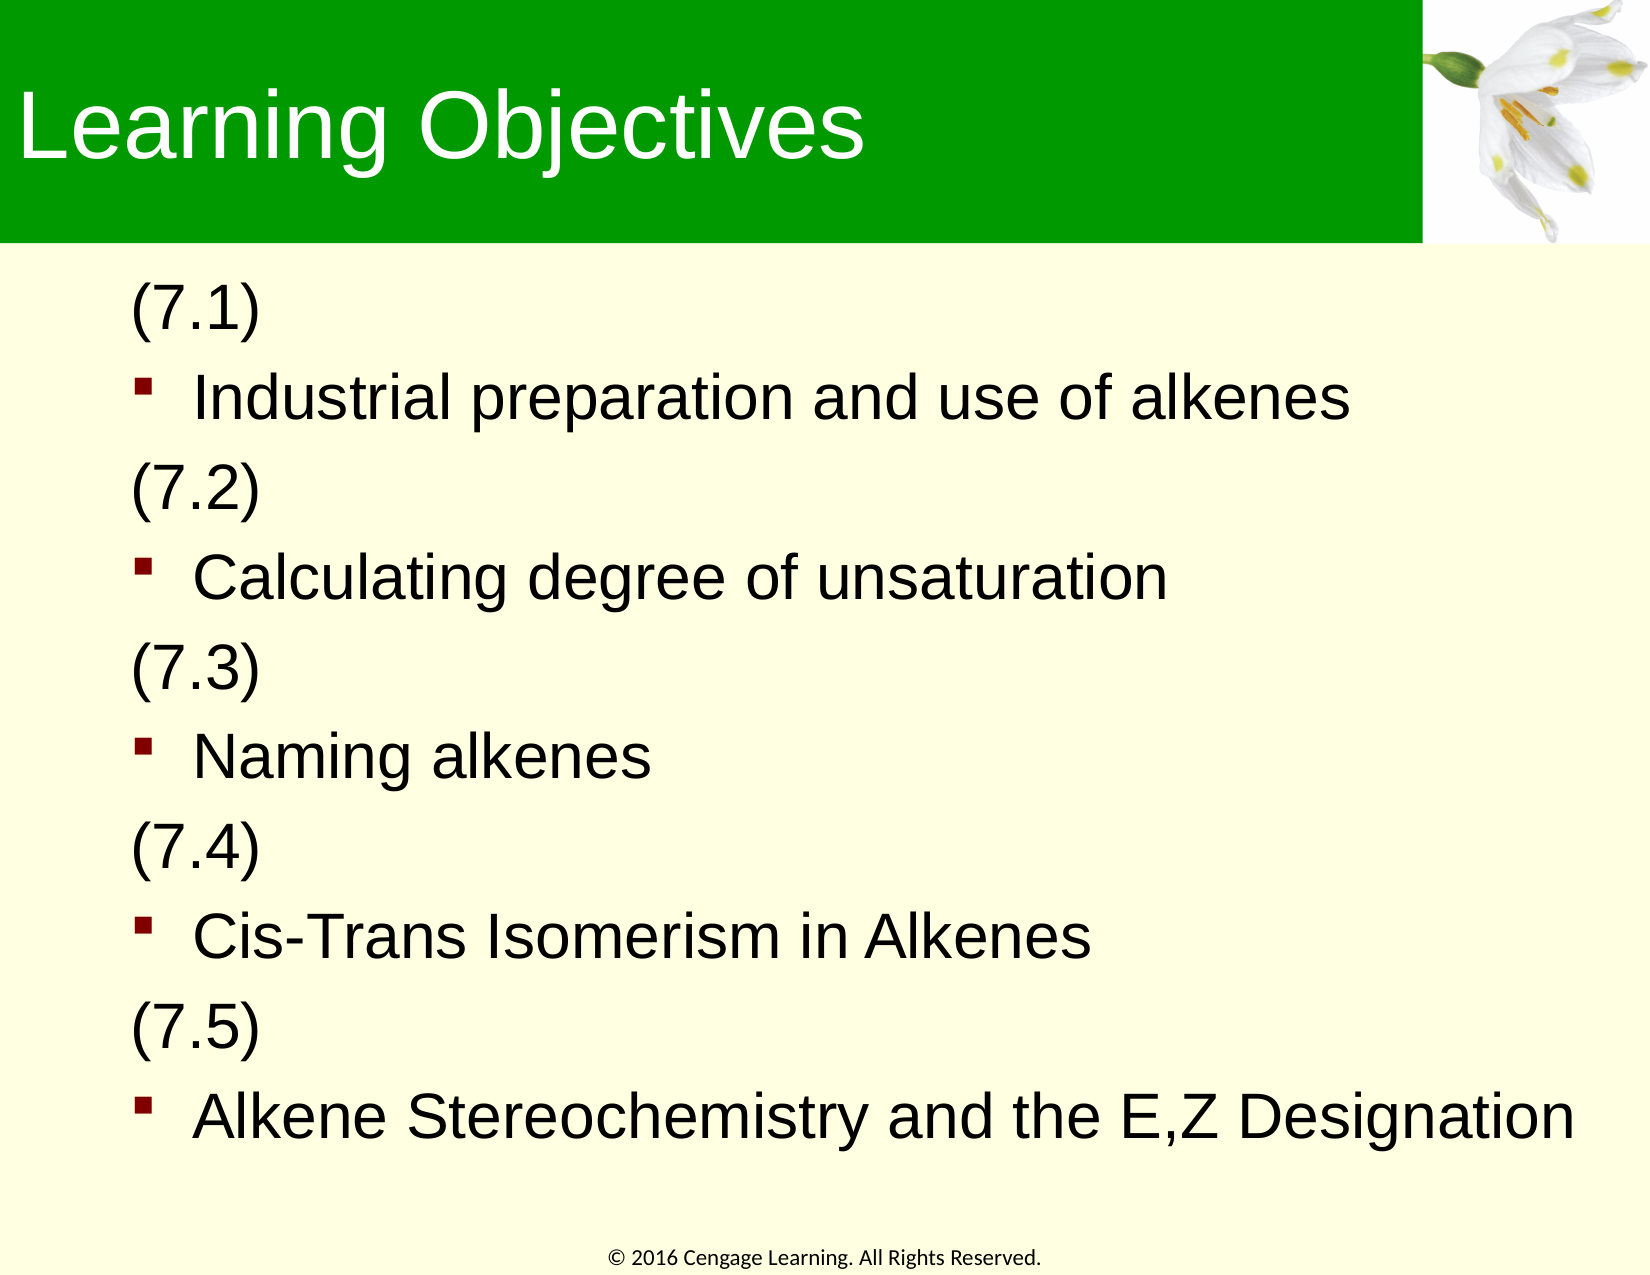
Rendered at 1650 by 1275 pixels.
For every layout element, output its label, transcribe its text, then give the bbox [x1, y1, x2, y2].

picture [1422, 0, 1650, 244]
title Learning Objectives [0, 0, 1417, 241]
list (7.1) Industrial preparation and use of alkenes (7.2) Calculating degree of unsaturation (7.3) Naming alkenes (7.4) Cis-Trans Isomerism in Alkenes (7.5) Alkene Stereochemistry and the E,Z Designation [113, 257, 1595, 1207]
